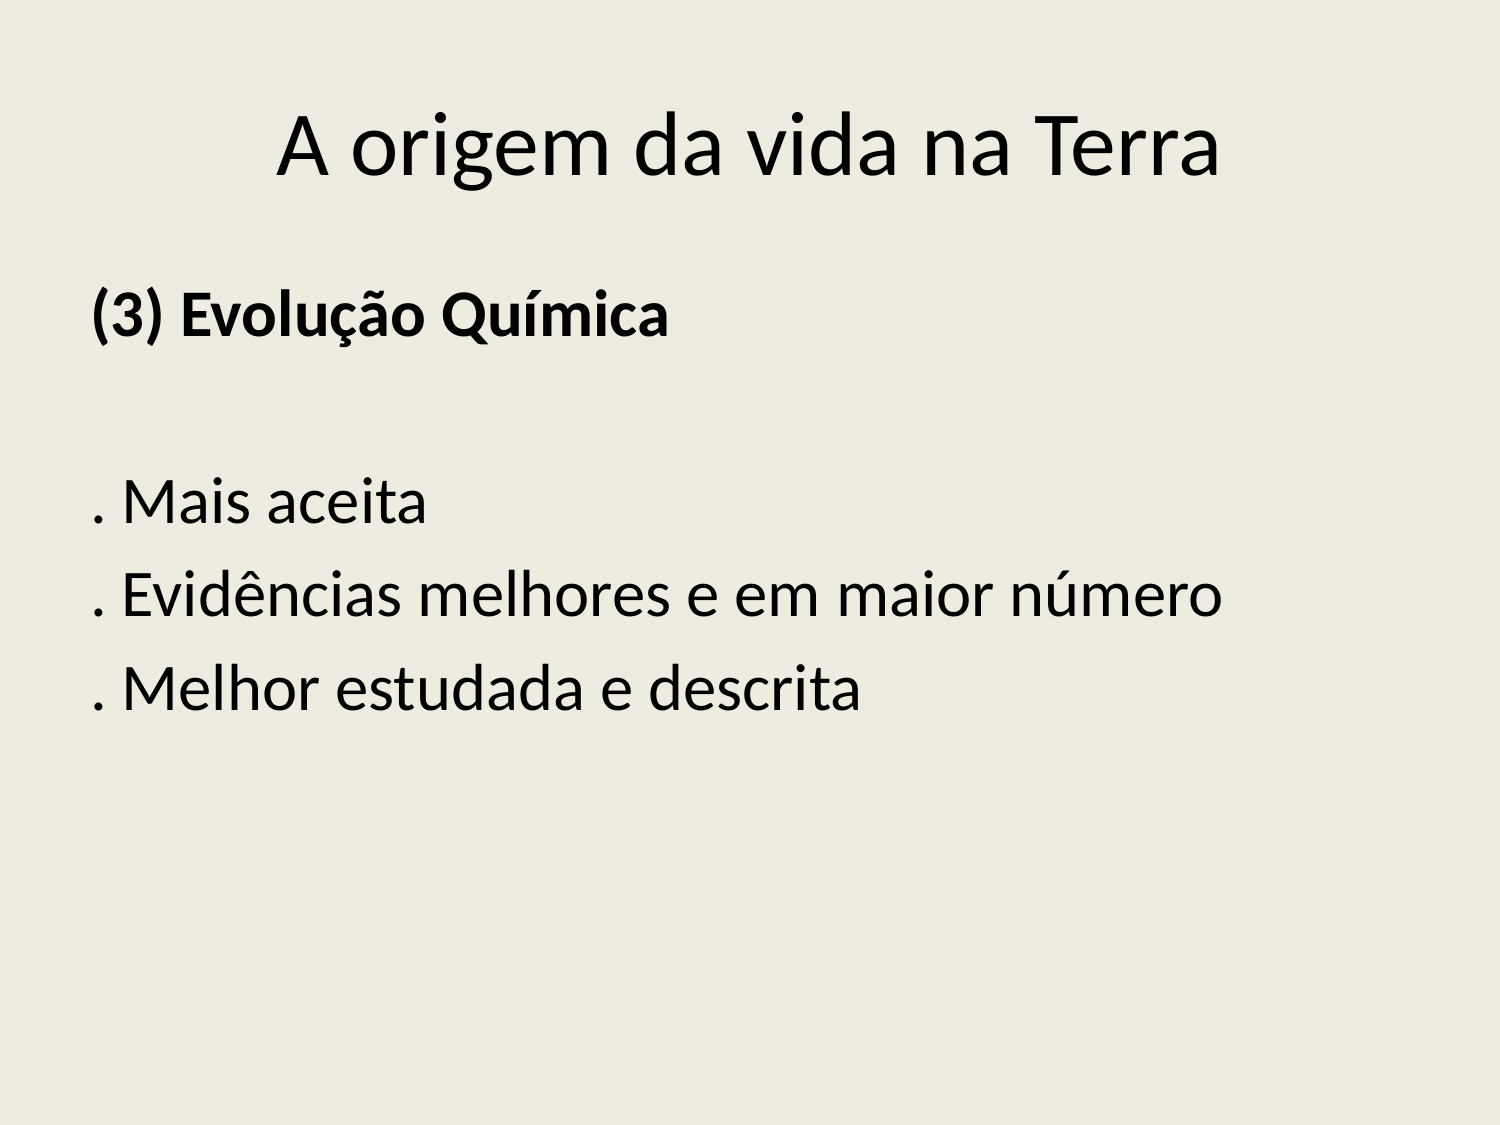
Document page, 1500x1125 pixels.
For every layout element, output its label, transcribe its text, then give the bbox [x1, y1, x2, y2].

title A origem da vida na Terra [75, 45, 1425, 233]
list (3) Evolução Química . Mais aceita . Evidências melhores e em maior número . Melhor estudada e descrita [75, 262, 1425, 1005]
